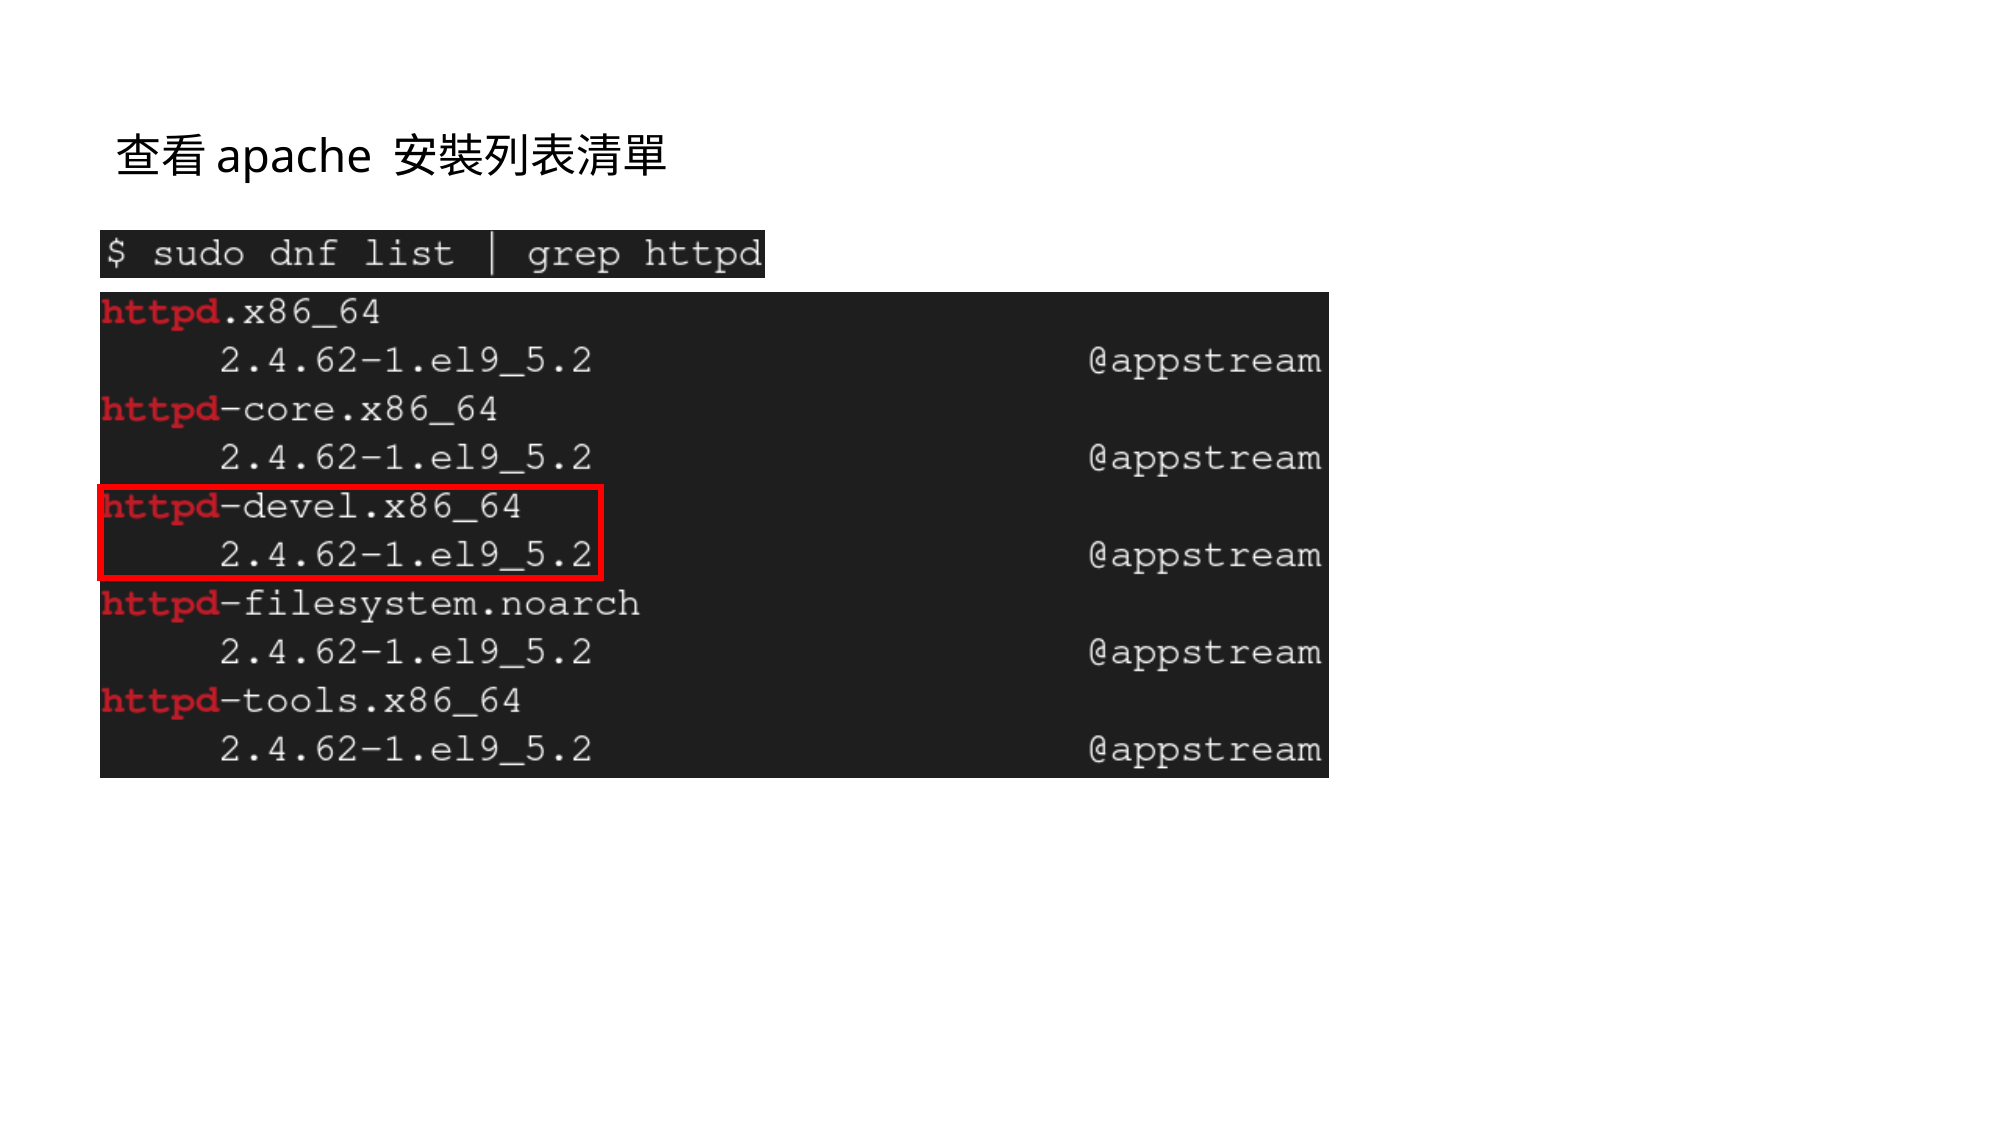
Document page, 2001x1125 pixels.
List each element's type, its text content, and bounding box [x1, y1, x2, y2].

text_box 查看apache 安裝列表清單 [100, 110, 785, 205]
picture [100, 230, 765, 278]
picture [100, 292, 1329, 778]
